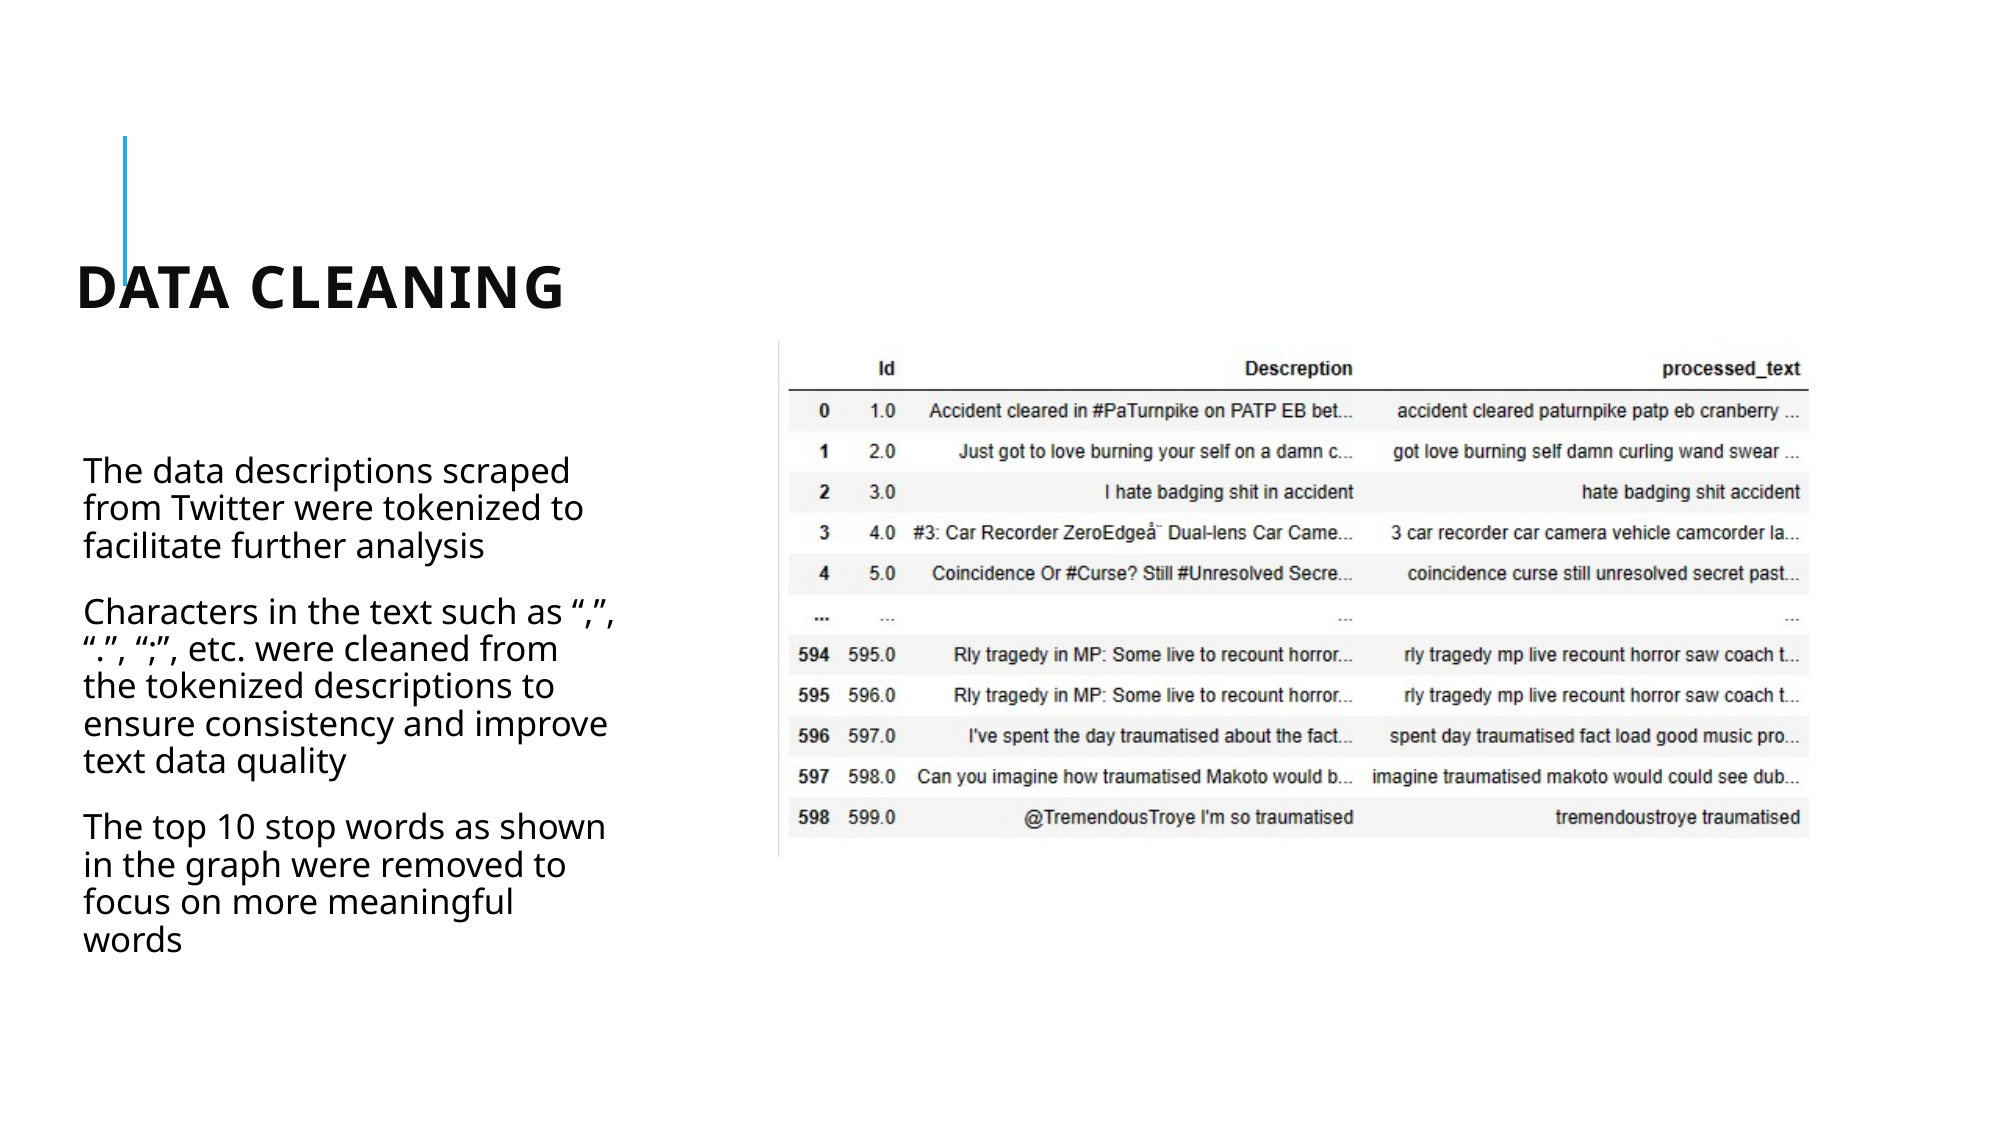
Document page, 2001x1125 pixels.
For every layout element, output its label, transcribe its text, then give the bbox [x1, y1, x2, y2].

list The data descriptions scraped from Twitter were tokenized to facilitate further analysis Characters in the text such as “,”, “.”, “;”, etc. were cleaned from the tokenized descriptions to ensure consistency and improve text data quality The top 10 stop words as shown in the graph were removed to focus on more meaningful words [60, 445, 625, 972]
picture [778, 341, 1953, 858]
title Data Cleaning [60, 190, 625, 394]
